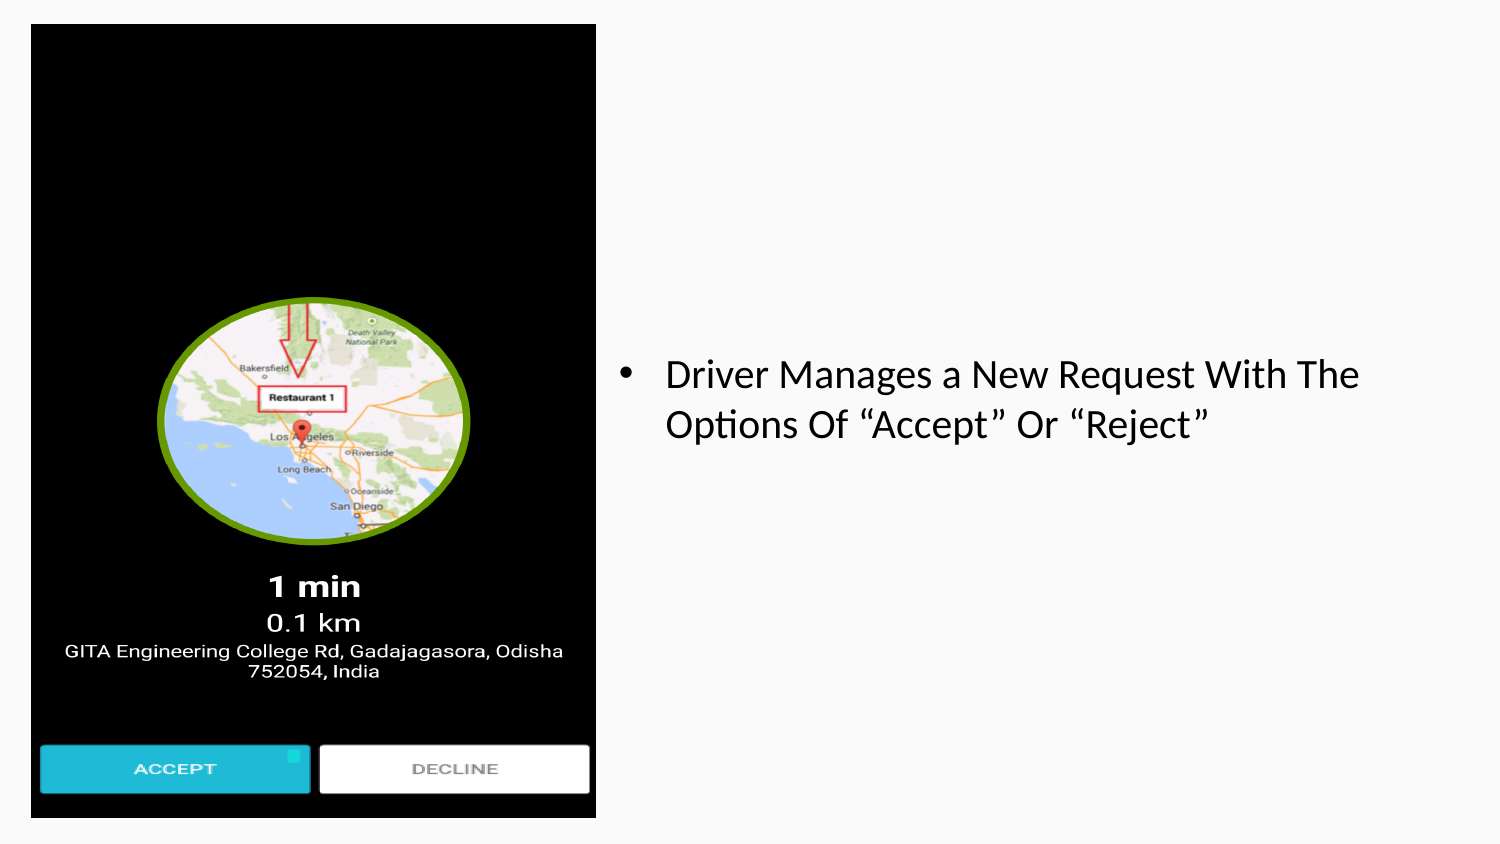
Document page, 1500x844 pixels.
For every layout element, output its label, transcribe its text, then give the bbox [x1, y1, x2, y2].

text_box Driver Manages a New Request With The Options Of “Accept” Or “Reject” [603, 339, 1484, 455]
picture [30, 23, 596, 818]
